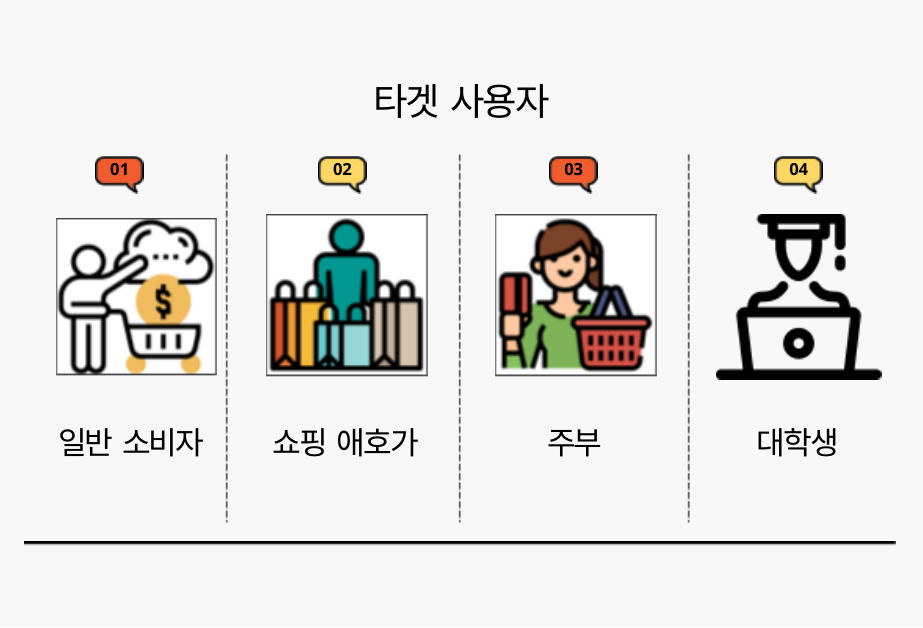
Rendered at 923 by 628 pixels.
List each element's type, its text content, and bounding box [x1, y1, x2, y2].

text_box 쇼핑 애호가 [262, 416, 430, 461]
picture [549, 155, 599, 194]
text_box 일반 소비자 [43, 416, 219, 461]
picture [95, 155, 144, 194]
text_box 타겟 사용자 [27, 75, 896, 130]
picture [41, 214, 882, 380]
picture [318, 155, 367, 194]
picture [0, 541, 923, 590]
text_box 주부 [491, 416, 659, 461]
picture [774, 155, 824, 194]
text_box 대학생 [714, 416, 882, 461]
